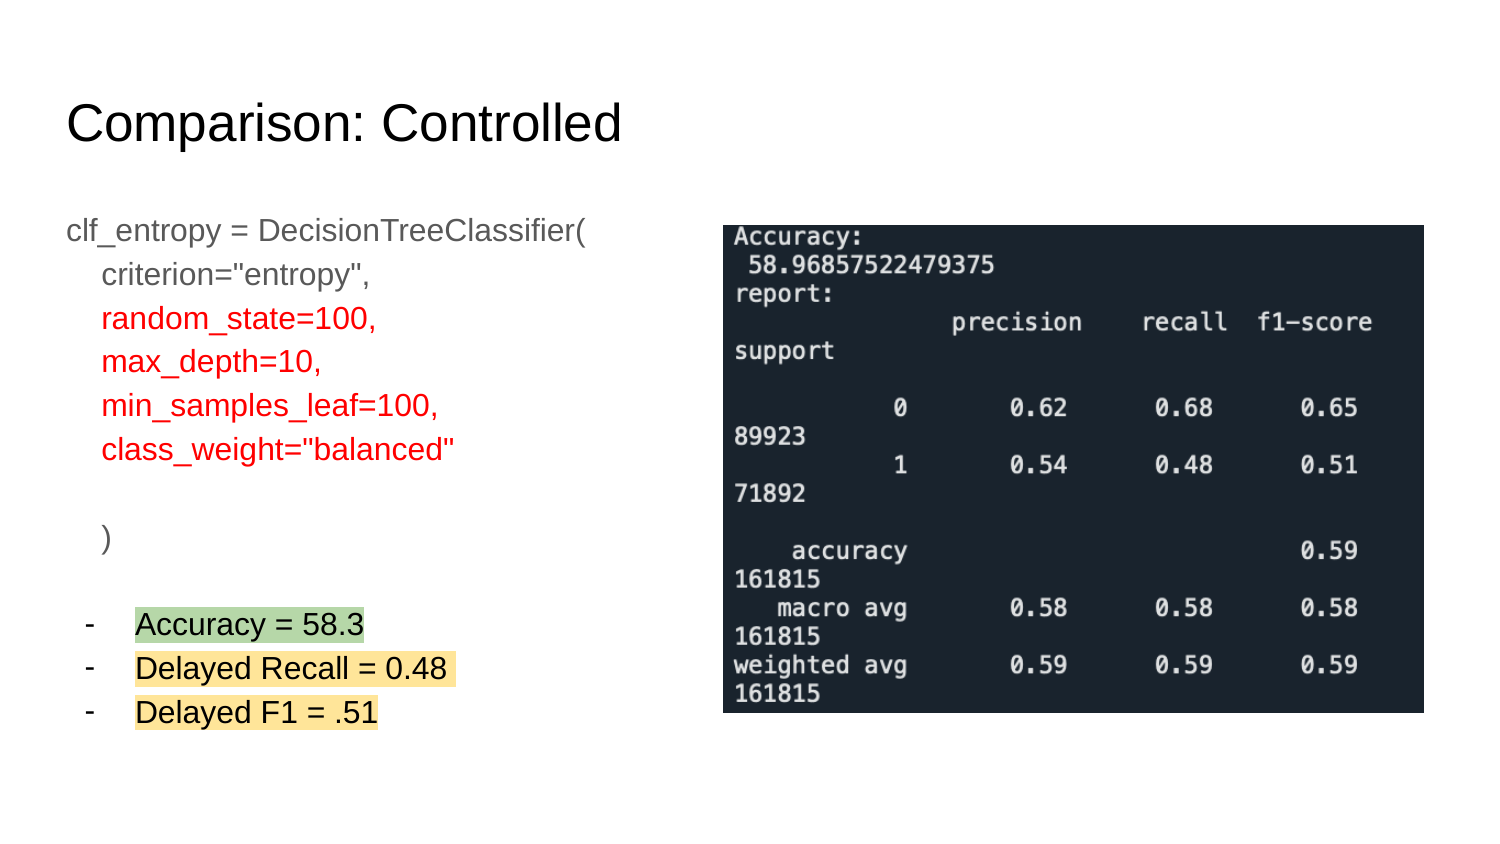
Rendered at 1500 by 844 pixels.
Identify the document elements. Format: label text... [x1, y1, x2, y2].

list clf_entropy = DecisionTreeClassifier( criterion="entropy", random_state=100, max_depth=10, min_samples_leaf=100, class_weight="balanced" ) Accuracy = 58.3 Delayed Recall = 0.48 Delayed F1 = .51 [51, 189, 750, 750]
title Comparison: Controlled [51, 72, 750, 167]
picture [723, 225, 1424, 714]
